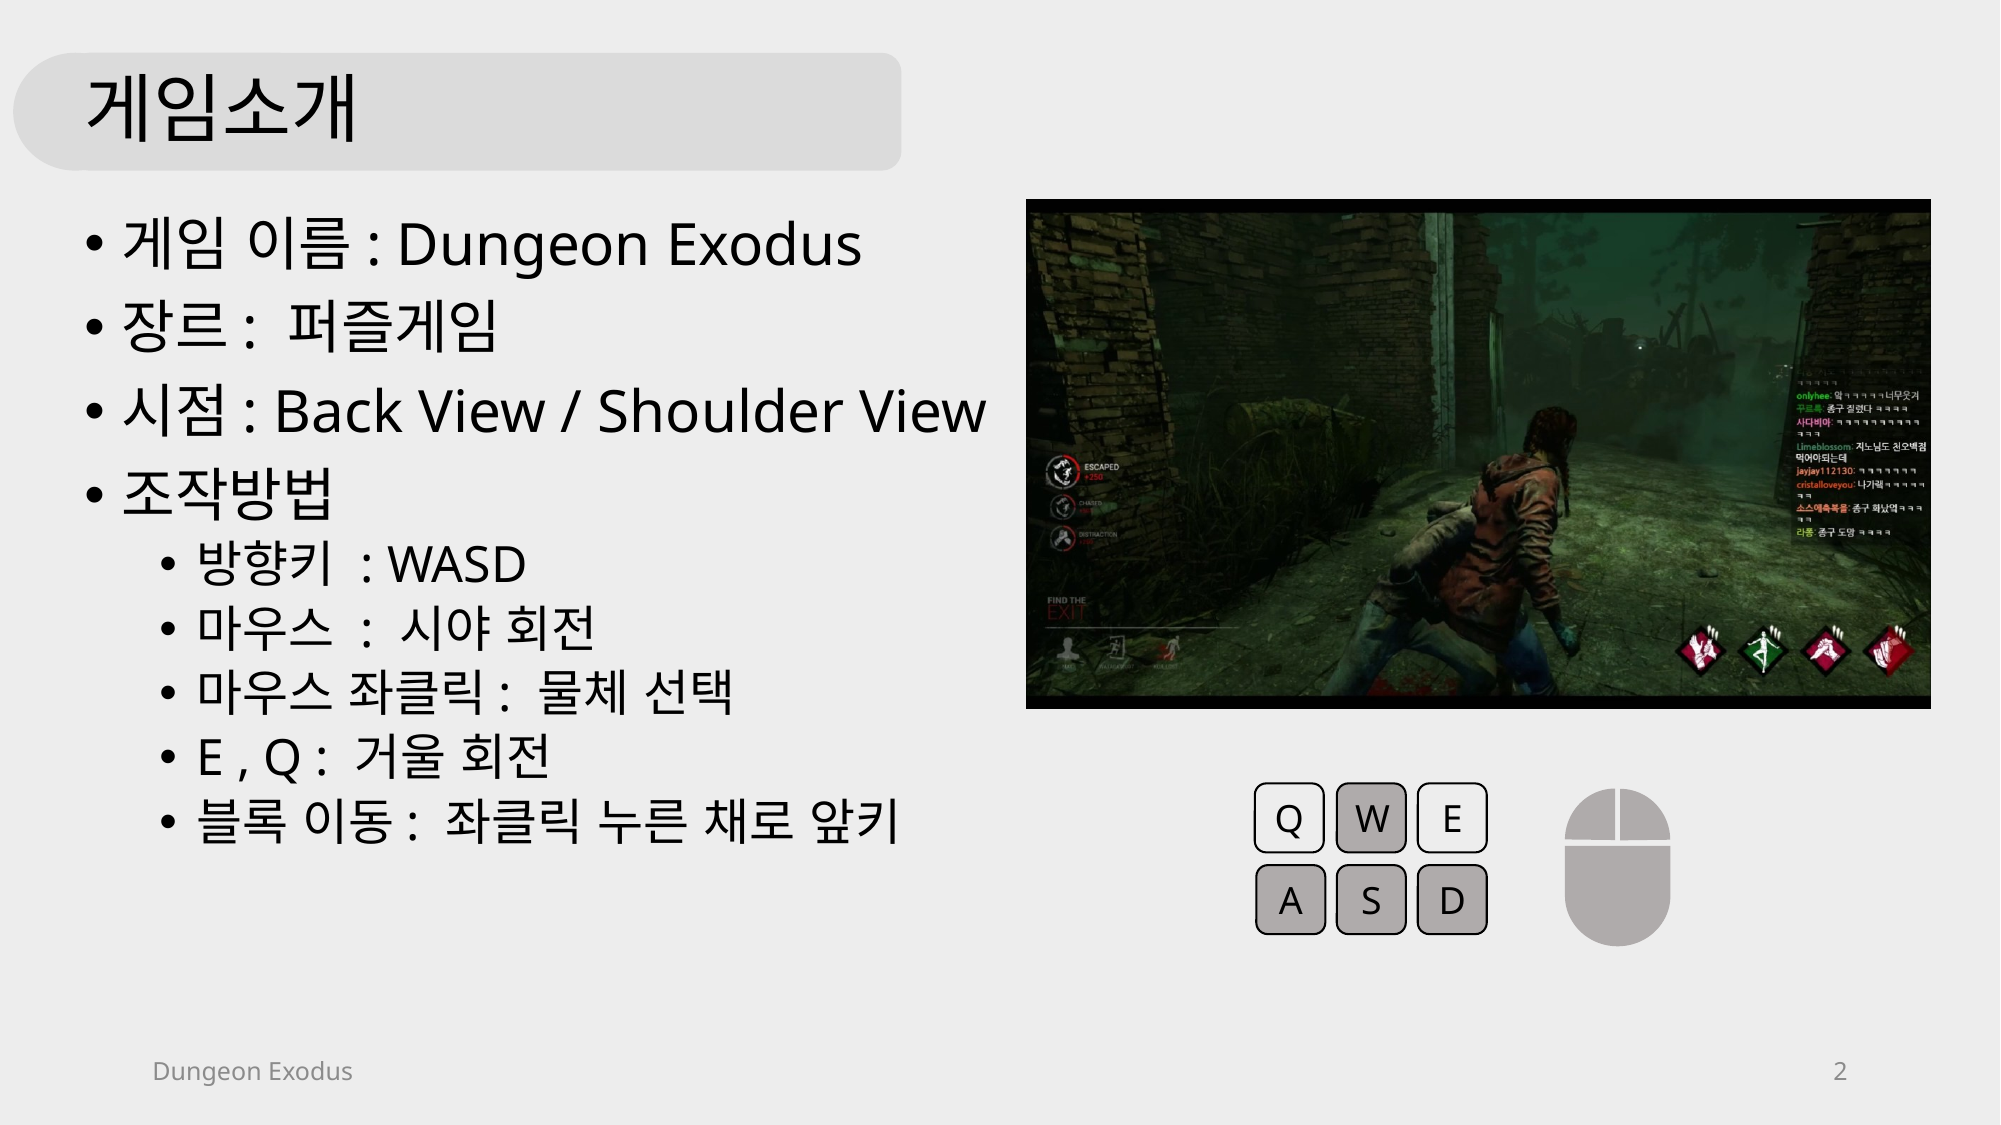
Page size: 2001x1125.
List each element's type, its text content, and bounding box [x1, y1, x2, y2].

text_box [1563, 844, 1672, 948]
list 게임 이름: Dungeon Exodus 장르: 퍼즐게임 시점: Back View / Shoulder View 조작방법 방향키 : WASD 마우스 : 시야 회전 마우스 좌클릭: 물체 선택 E , Q : 거울 회전 블록 이동: 좌클릭 누른 채로 앞키 [69, 207, 1866, 1014]
text_box [1563, 787, 1617, 842]
footer Dungeon Exodus [137, 1042, 813, 1103]
text_box W [1335, 782, 1407, 854]
title 게임소개 [69, 52, 1795, 171]
text_box [1618, 787, 1672, 842]
slide_number 2 [1412, 1042, 1863, 1103]
text_box D [1416, 864, 1488, 936]
text_box Q [1253, 782, 1325, 854]
text_box E [1416, 782, 1488, 854]
text_box A [1255, 864, 1327, 936]
picture [1026, 199, 1931, 709]
text_box S [1335, 864, 1407, 936]
